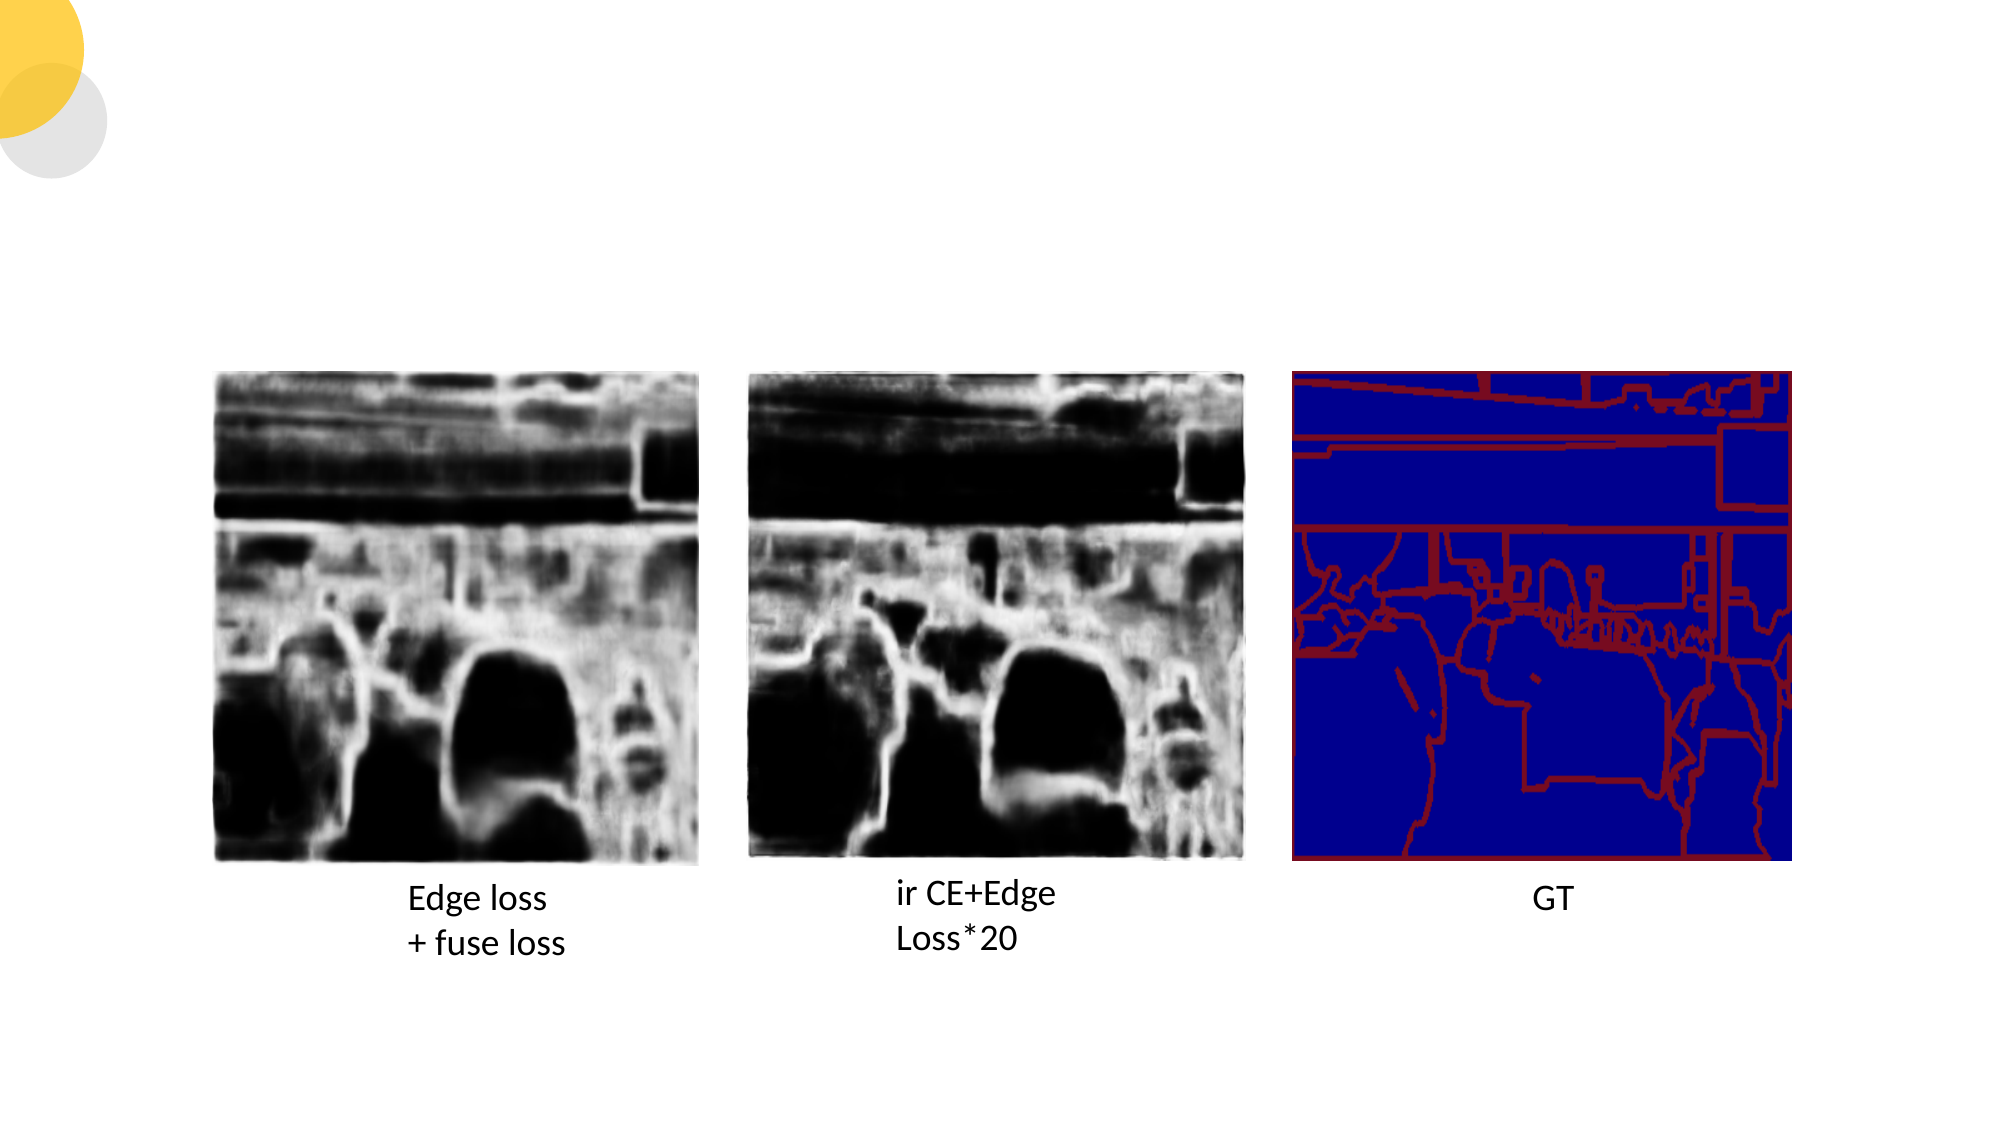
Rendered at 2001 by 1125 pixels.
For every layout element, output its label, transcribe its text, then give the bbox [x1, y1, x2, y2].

text_box Edge loss + fuse loss [393, 866, 587, 971]
picture [746, 371, 1246, 861]
picture [1292, 371, 1792, 861]
text_box ir CE+Edge Loss*20 [881, 861, 1201, 965]
picture [212, 371, 699, 866]
text_box GT [1517, 865, 1623, 926]
